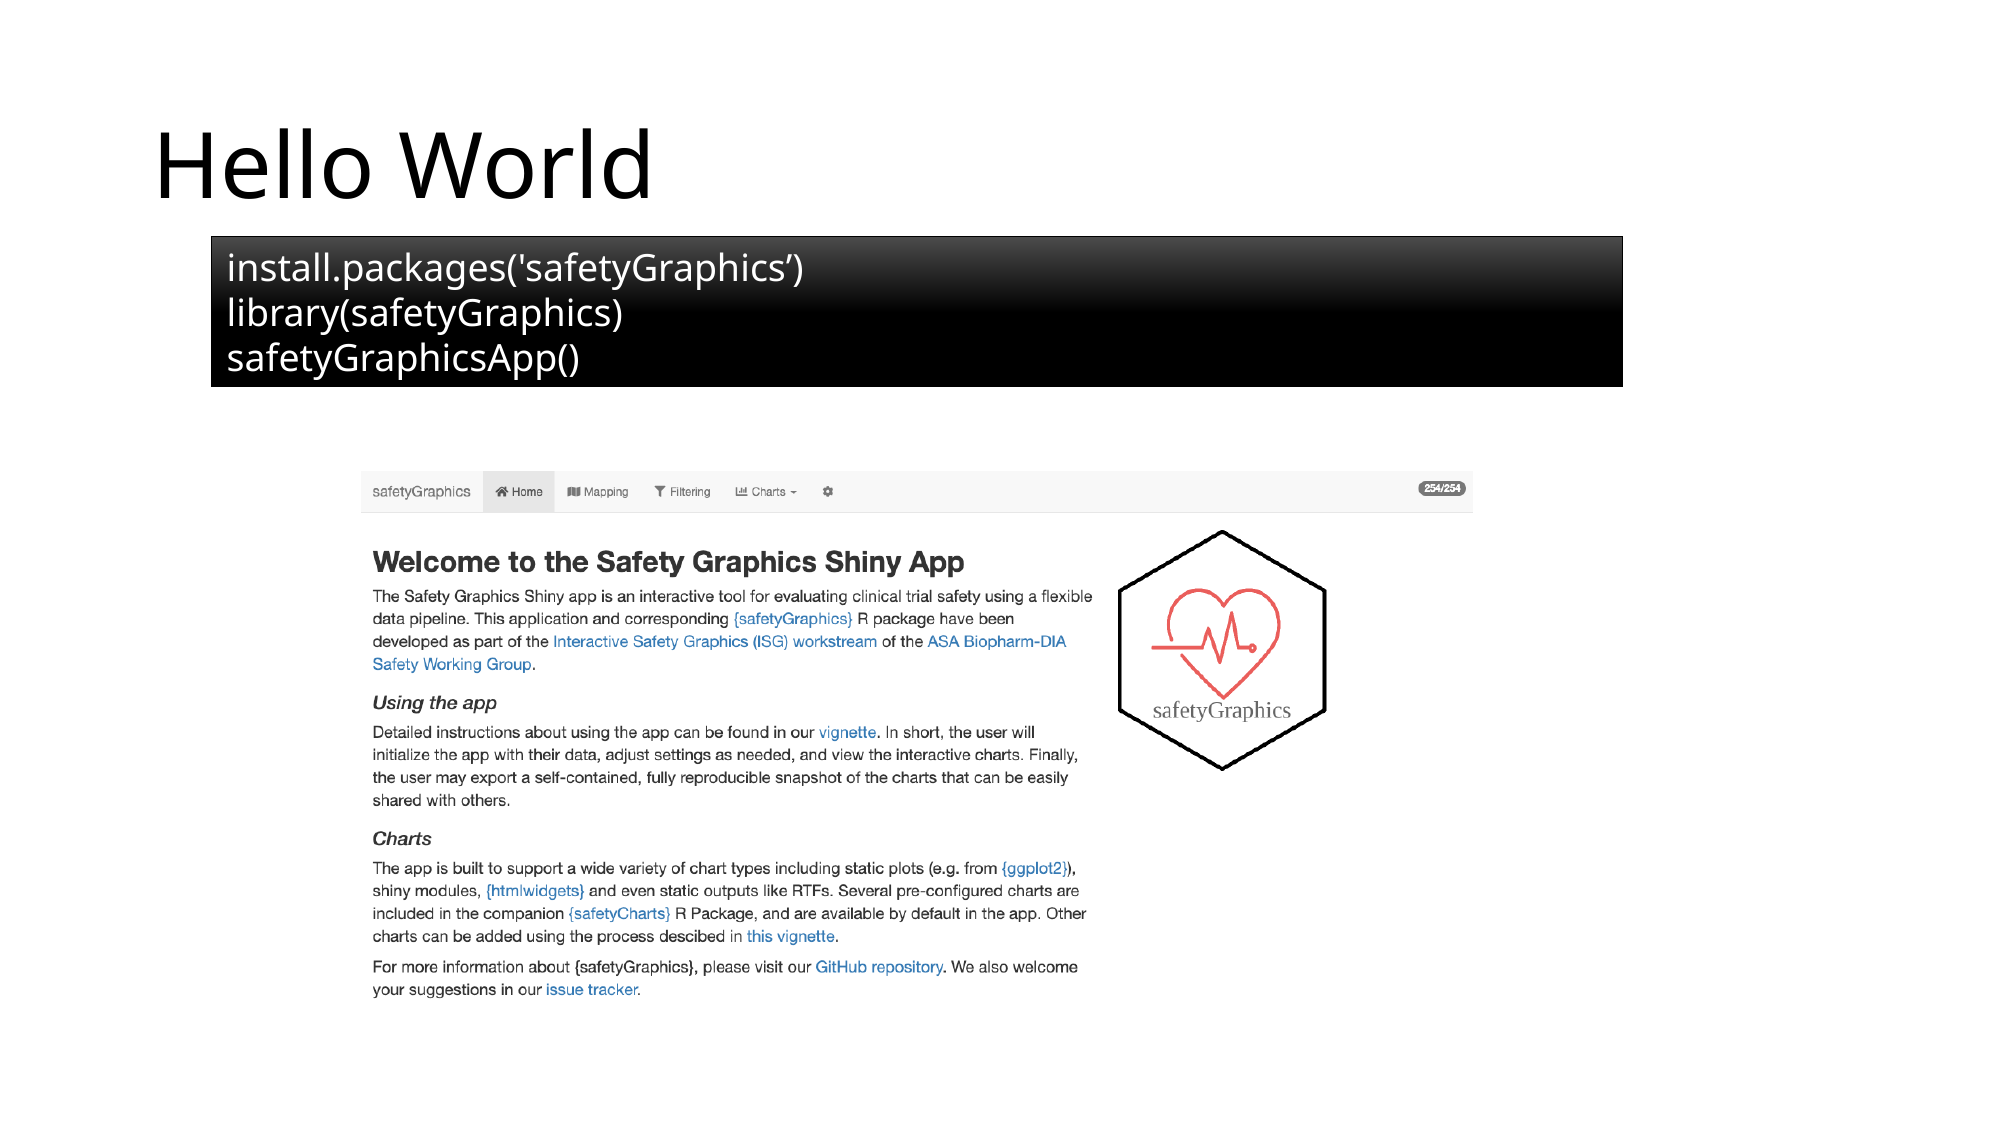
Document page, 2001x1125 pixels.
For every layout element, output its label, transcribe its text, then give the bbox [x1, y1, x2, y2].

picture [361, 471, 1473, 1066]
title Hello World [137, 59, 1863, 278]
text_box install.packages('safetyGraphics’) library(safetyGraphics) safetyGraphicsApp() [211, 236, 1623, 387]
